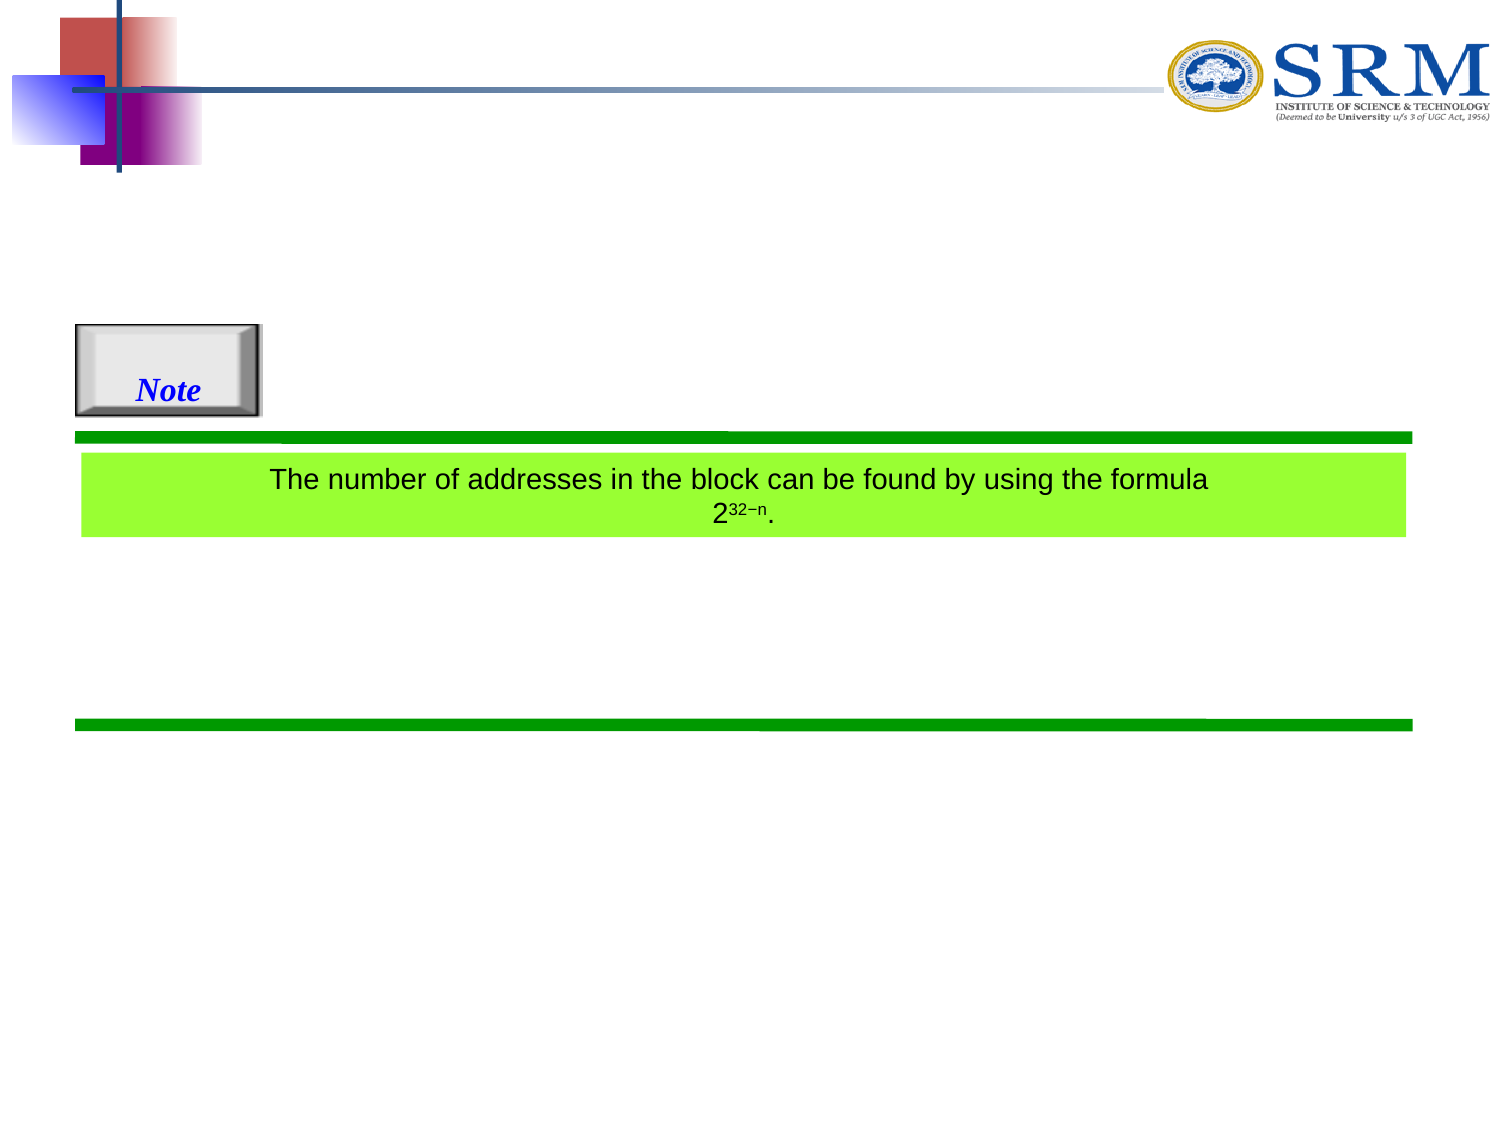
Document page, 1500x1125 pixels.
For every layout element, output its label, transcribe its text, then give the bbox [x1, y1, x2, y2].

text_box [122, 17, 177, 86]
text_box [122, 93, 141, 165]
text_box [72, 87, 1159, 93]
text_box [80, 93, 116, 165]
text_box [12, 75, 105, 145]
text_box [74, 324, 263, 419]
text_box The number of addresses in the block can be found by using the formula 232−n. [81, 452, 1407, 538]
text_box [141, 93, 202, 165]
text_box [116, 0, 122, 87]
picture [1164, 24, 1500, 132]
text_box [60, 17, 116, 86]
text_box [116, 93, 122, 173]
